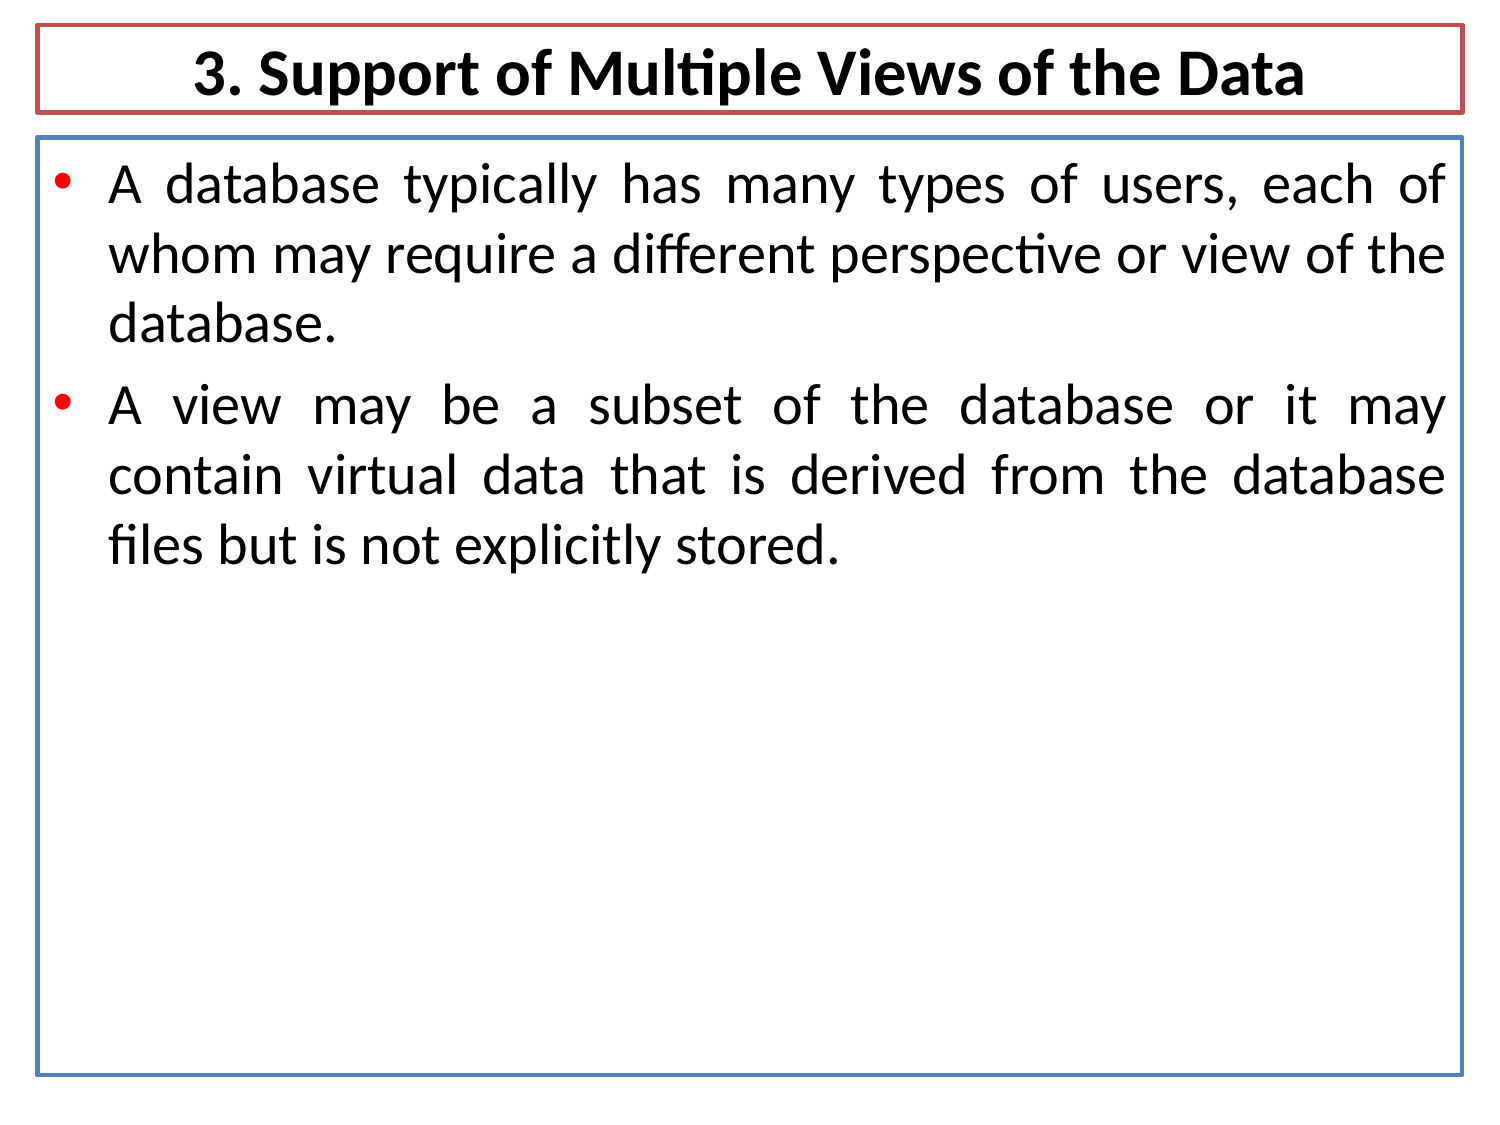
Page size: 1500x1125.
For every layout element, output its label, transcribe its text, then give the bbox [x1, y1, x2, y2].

title 3. Support of Multiple Views of the Data [35, 23, 1465, 115]
text_box A database typically has many types of users, each of whom may require a different perspective or view of the database. A view may be a subset of the database or it may contain virtual data that is derived from the database files but is not explicitly stored. [35, 135, 1464, 1077]
